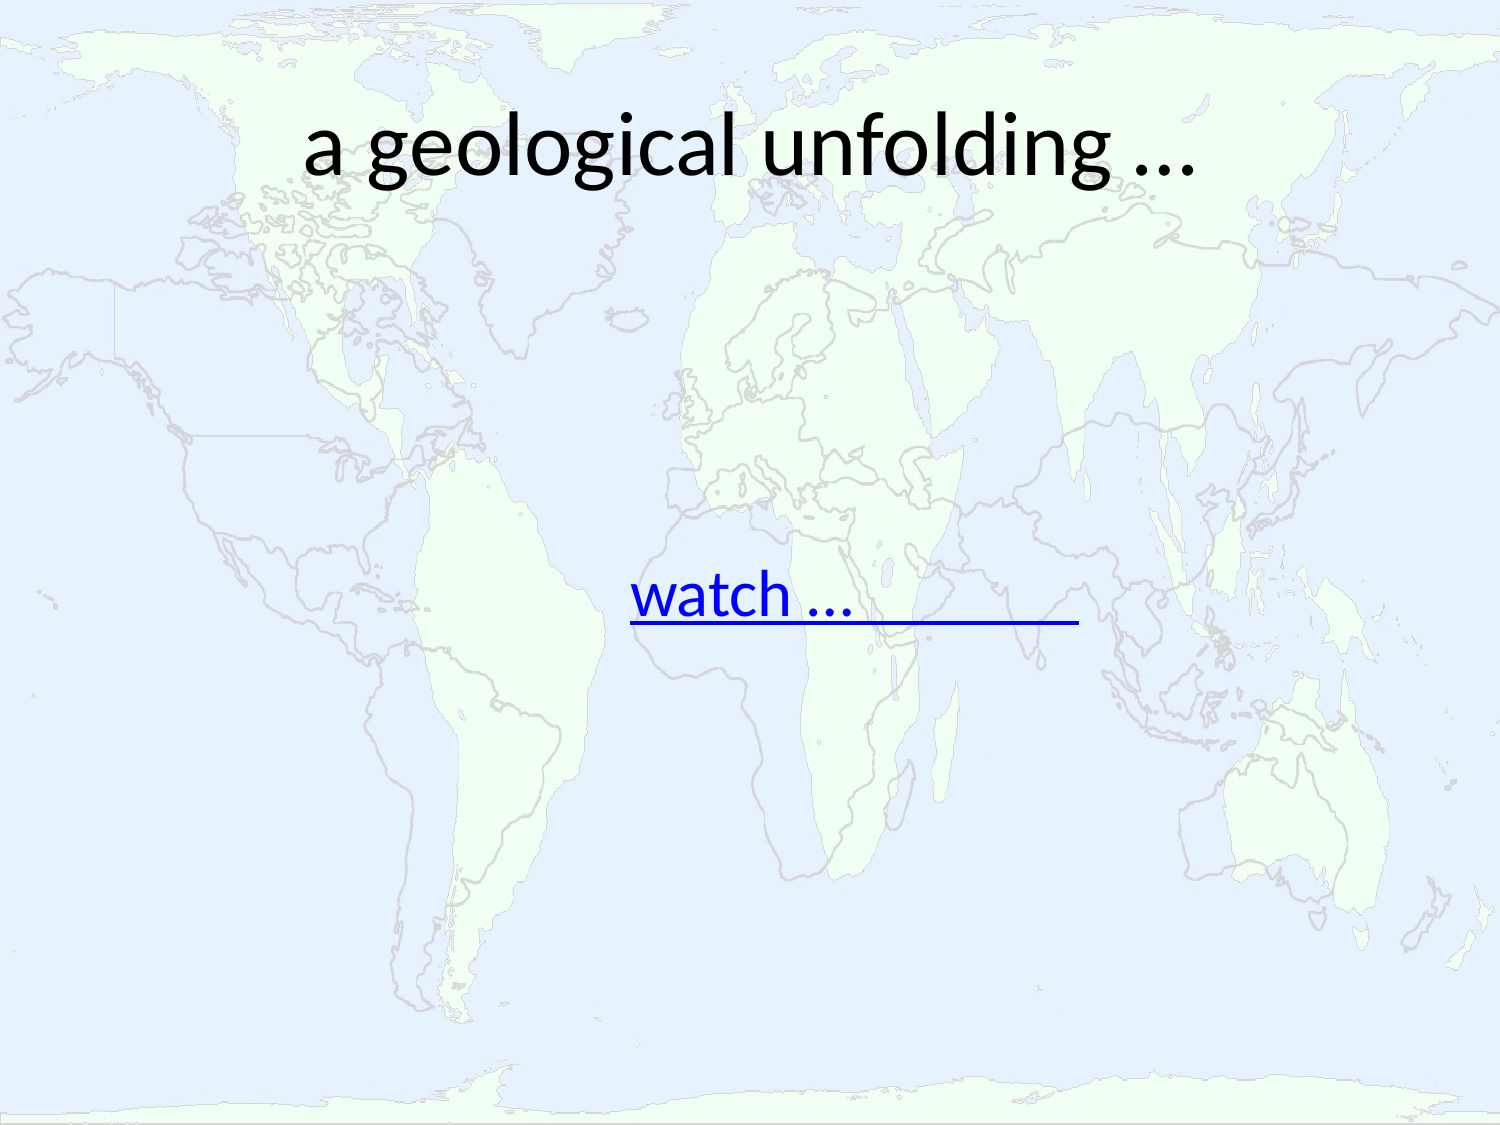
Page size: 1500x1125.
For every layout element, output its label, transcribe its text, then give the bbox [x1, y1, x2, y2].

list watch … [75, 262, 1425, 1005]
title a geological unfolding … [75, 45, 1425, 233]
